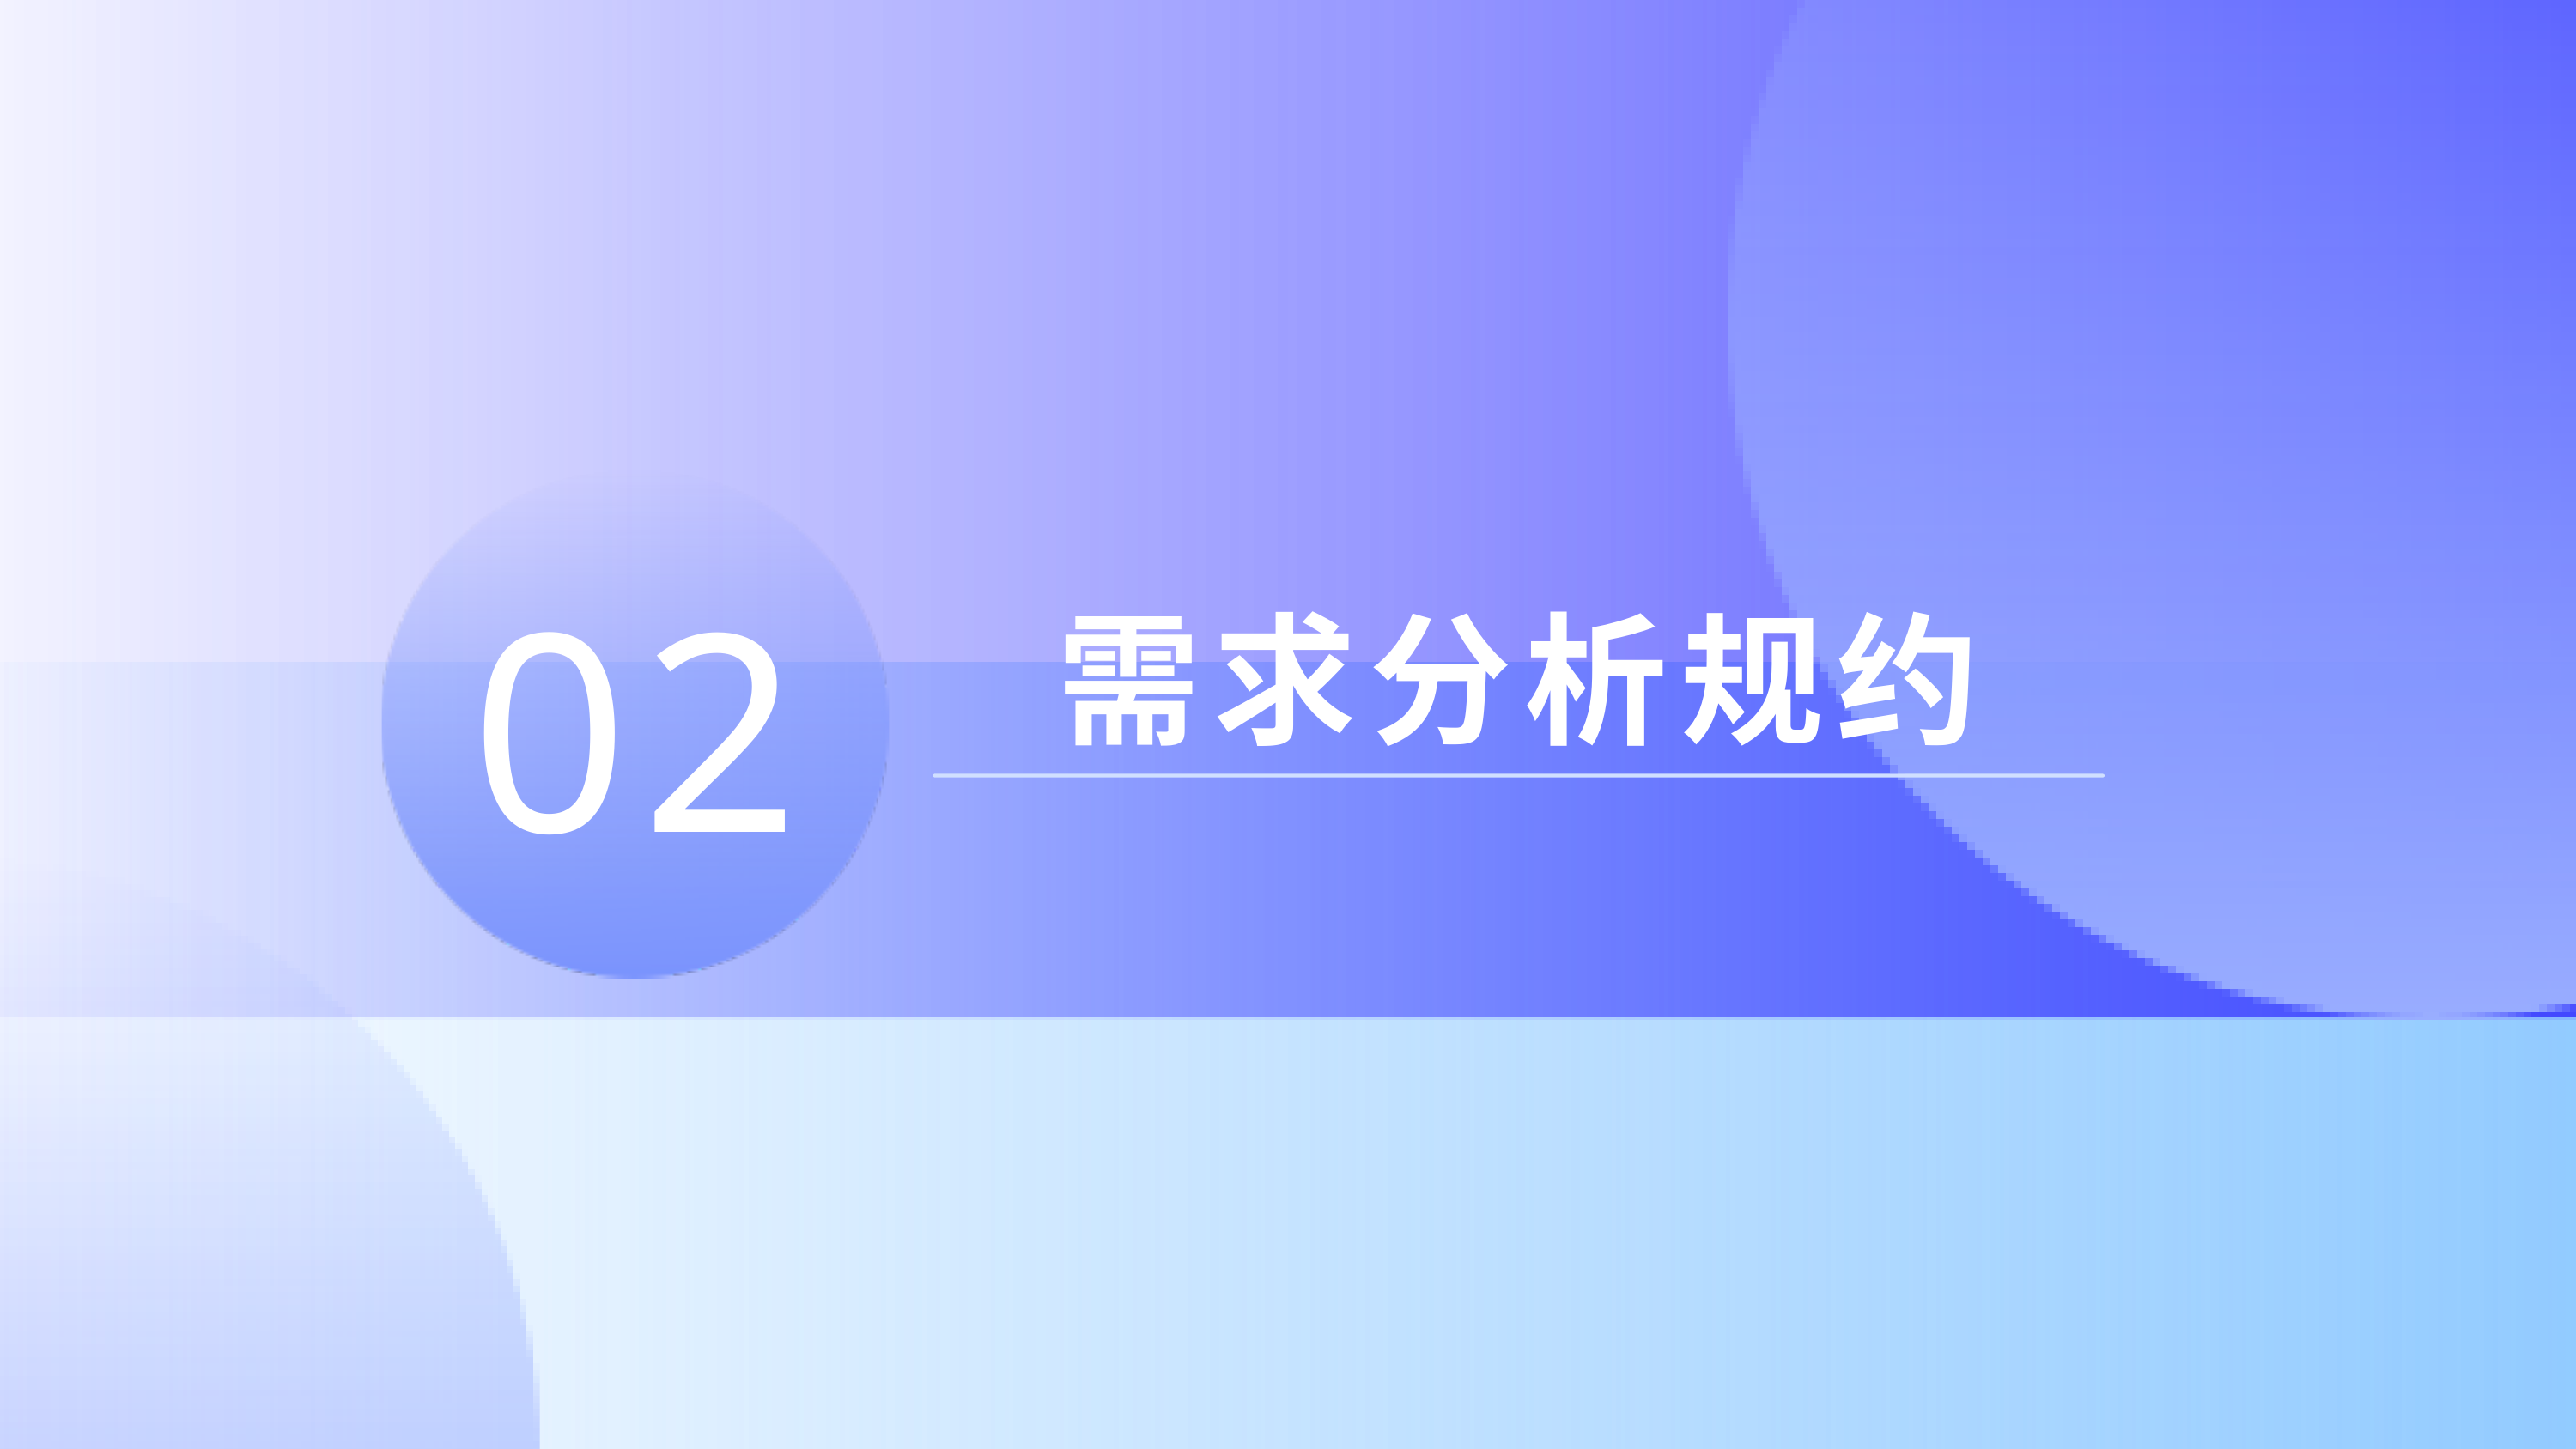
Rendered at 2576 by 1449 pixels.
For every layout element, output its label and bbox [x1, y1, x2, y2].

text_box [0, 0, 2576, 1449]
text_box [934, 521, 2104, 776]
text_box [381, 470, 890, 979]
